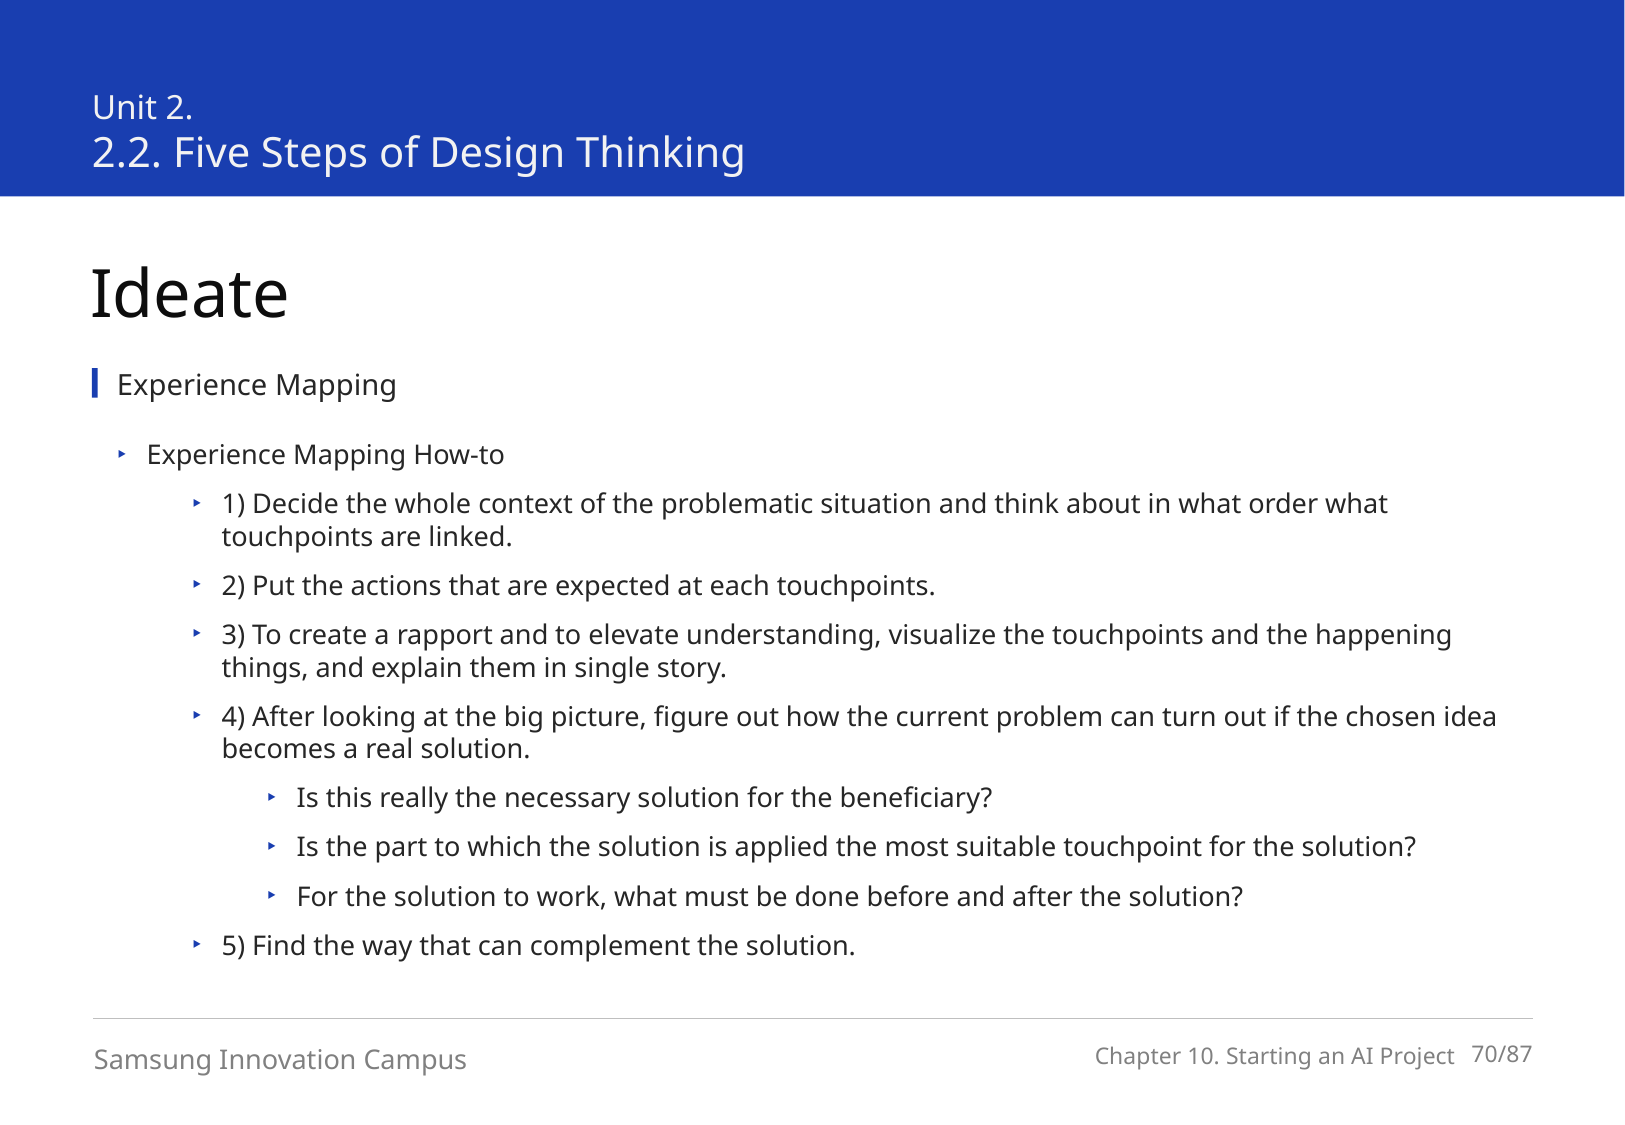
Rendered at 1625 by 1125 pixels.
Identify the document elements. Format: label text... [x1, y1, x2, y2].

text_box Ideate [89, 250, 1534, 332]
text_box Experience Mapping How-to 1) Decide the whole context of the problematic situation and think about in what order what touchpoints are linked. 2) Put the actions that are expected at each touchpoints. 3) To create a rapport and to elevate understanding, visualize the touchpoints and the happening things, and explain them in single story. 4) After looking at the big picture, figure out how the current problem can turn out if the chosen idea becomes a real solution. Is this really the necessary solution for the beneficiary? Is the part to which the solution is applied the most suitable touchpoint for the solution? For the solution to work, what must be done before and after the solution? 5) Find the way that can complement the solution. [116, 425, 1533, 1022]
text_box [91, 366, 1533, 402]
text_box Unit 2. 2.2. Five Steps of Design Thinking [91, 85, 1048, 177]
